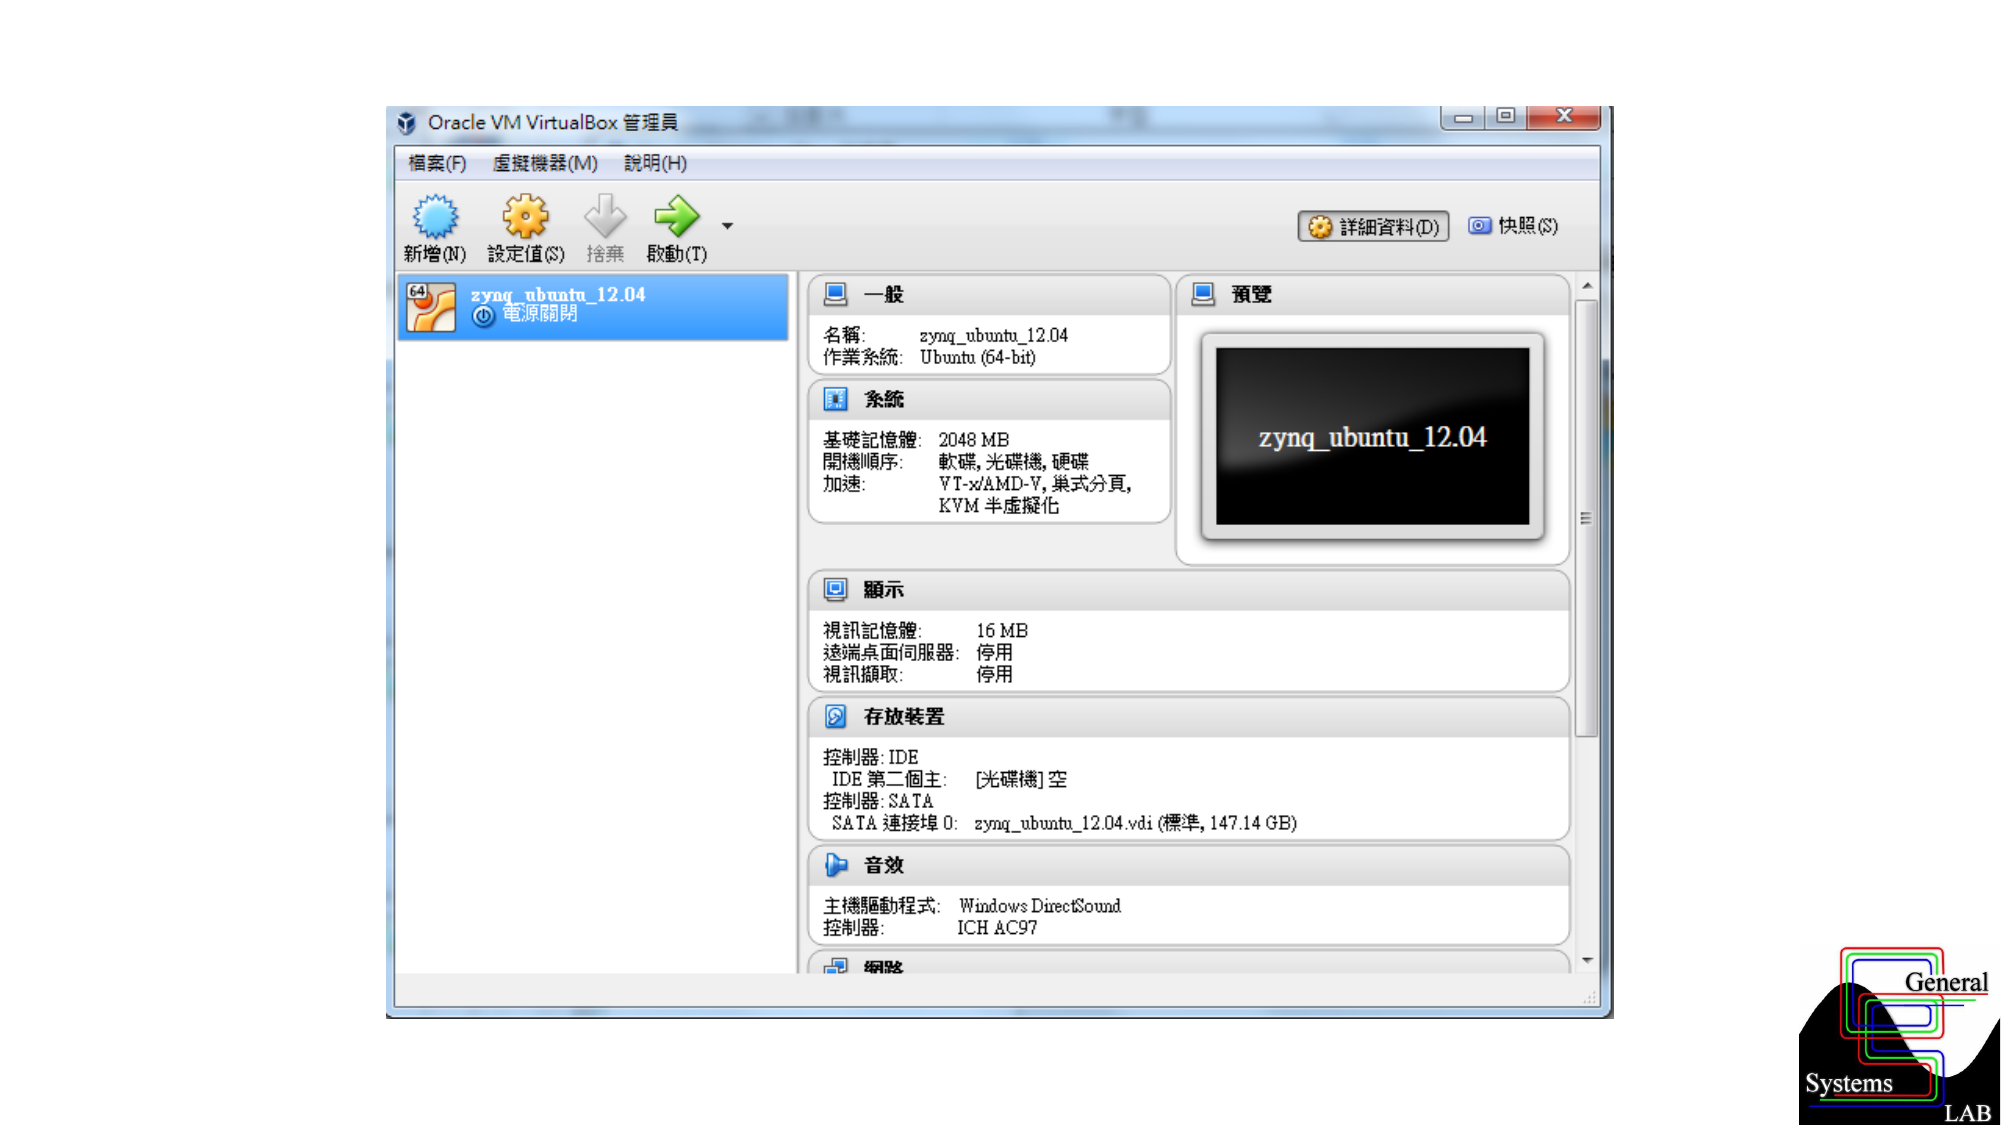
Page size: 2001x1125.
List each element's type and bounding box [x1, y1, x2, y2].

picture [386, 106, 1614, 1019]
picture [1799, 943, 2001, 1125]
